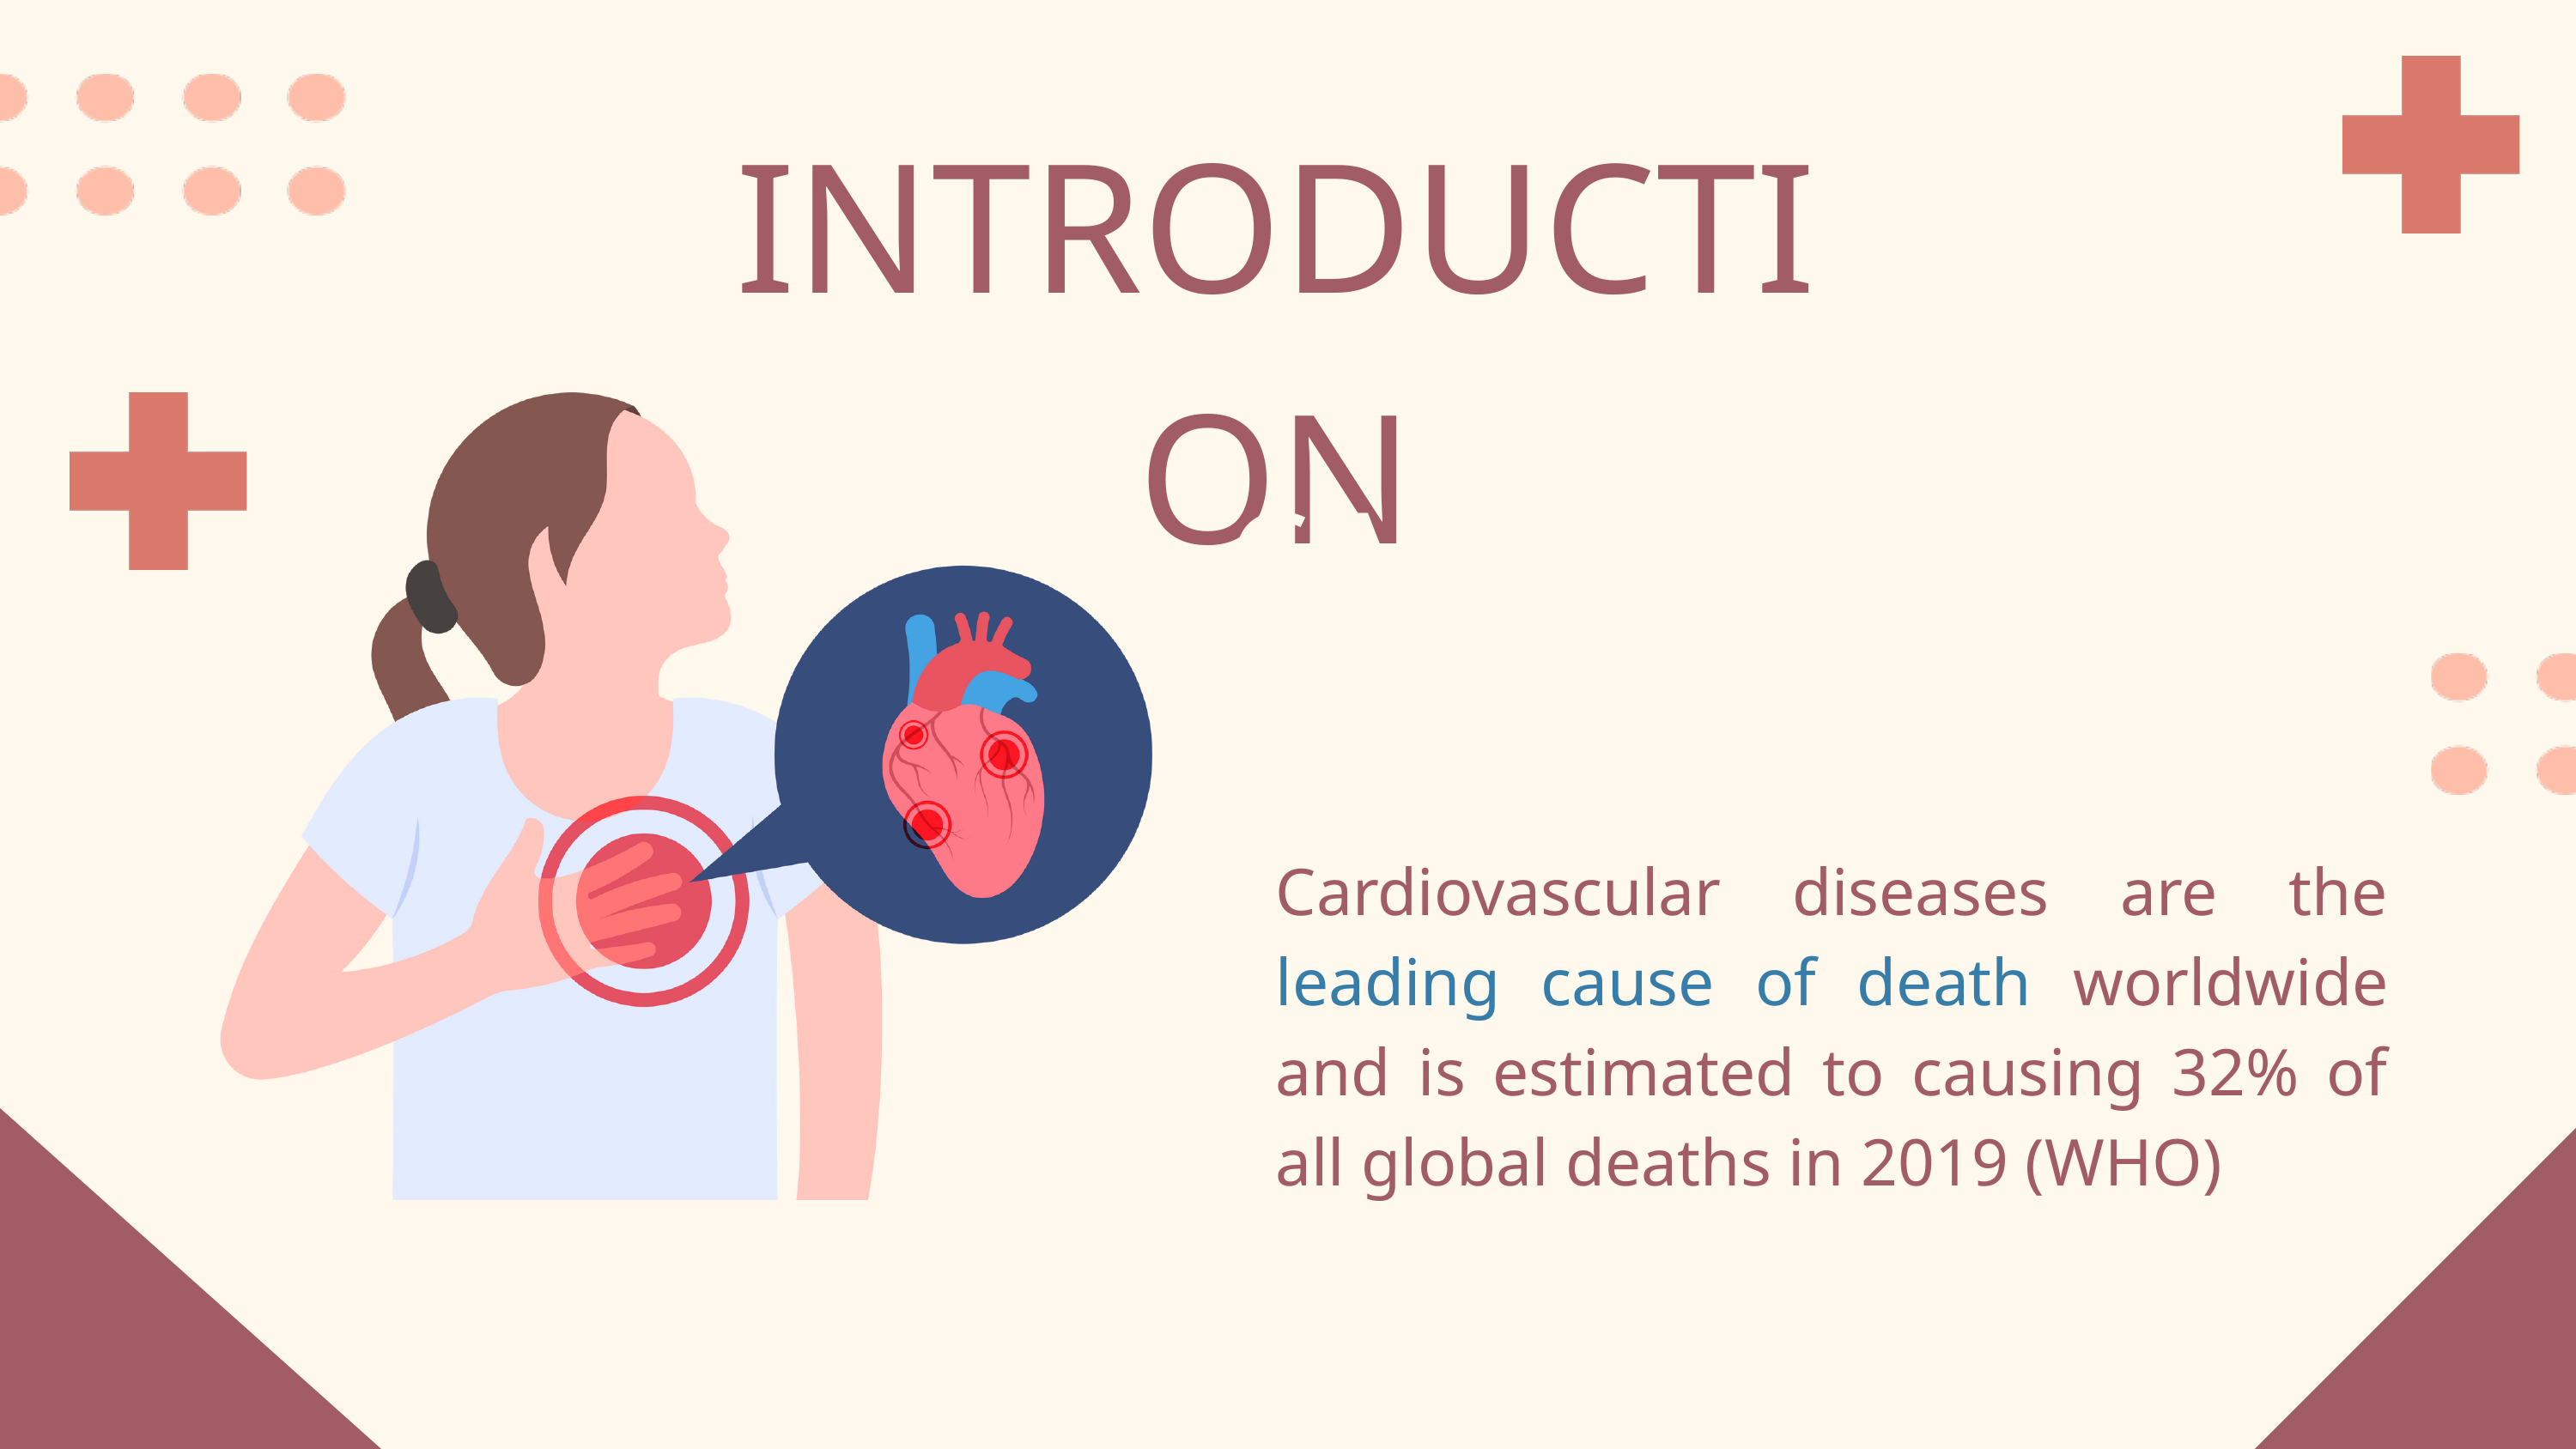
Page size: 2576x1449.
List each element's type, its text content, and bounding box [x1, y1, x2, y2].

text_box CARDIOVASCULAR DISEASE [1212, 494, 2439, 768]
text_box [0, 74, 346, 215]
text_box Cardiovascular diseases are the leading cause of death worldwide and is estimated to causing 32% of all global deaths in 2019 (WHO) [1275, 838, 2389, 1198]
text_box [2431, 653, 2576, 795]
text_box [70, 392, 220, 571]
text_box [2342, 56, 2520, 233]
text_box [0, 1107, 382, 1449]
text_box [2254, 1127, 2576, 1449]
text_box [220, 392, 1152, 1200]
text_box INTRODUCTION [686, 78, 1866, 580]
